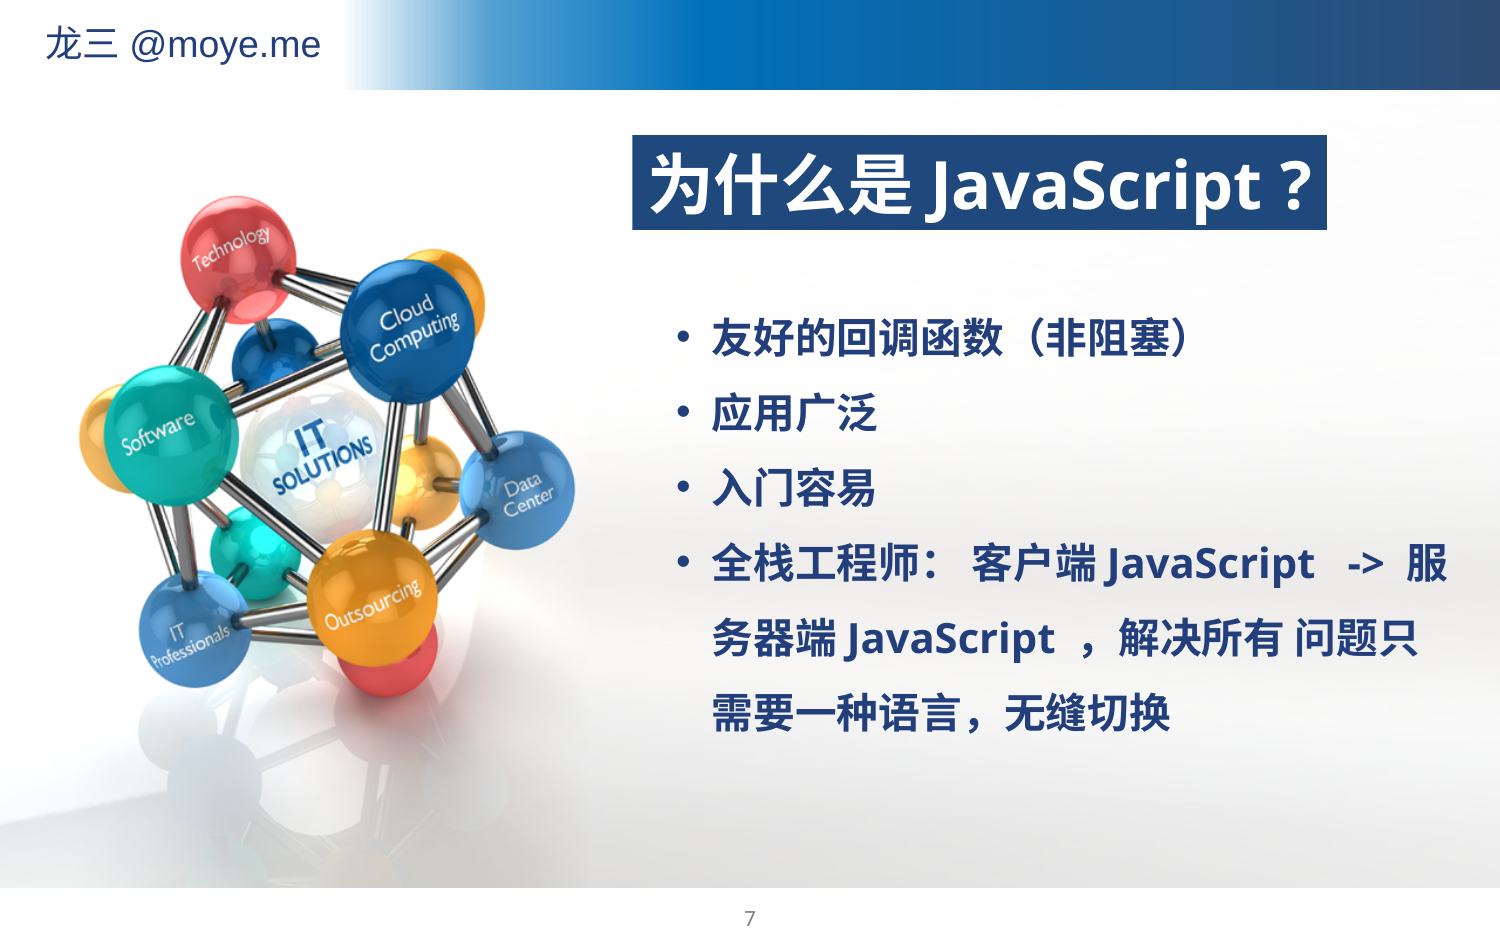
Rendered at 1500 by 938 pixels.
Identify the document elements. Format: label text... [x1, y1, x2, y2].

text_box 7 [720, 898, 780, 934]
picture [0, 90, 1500, 888]
